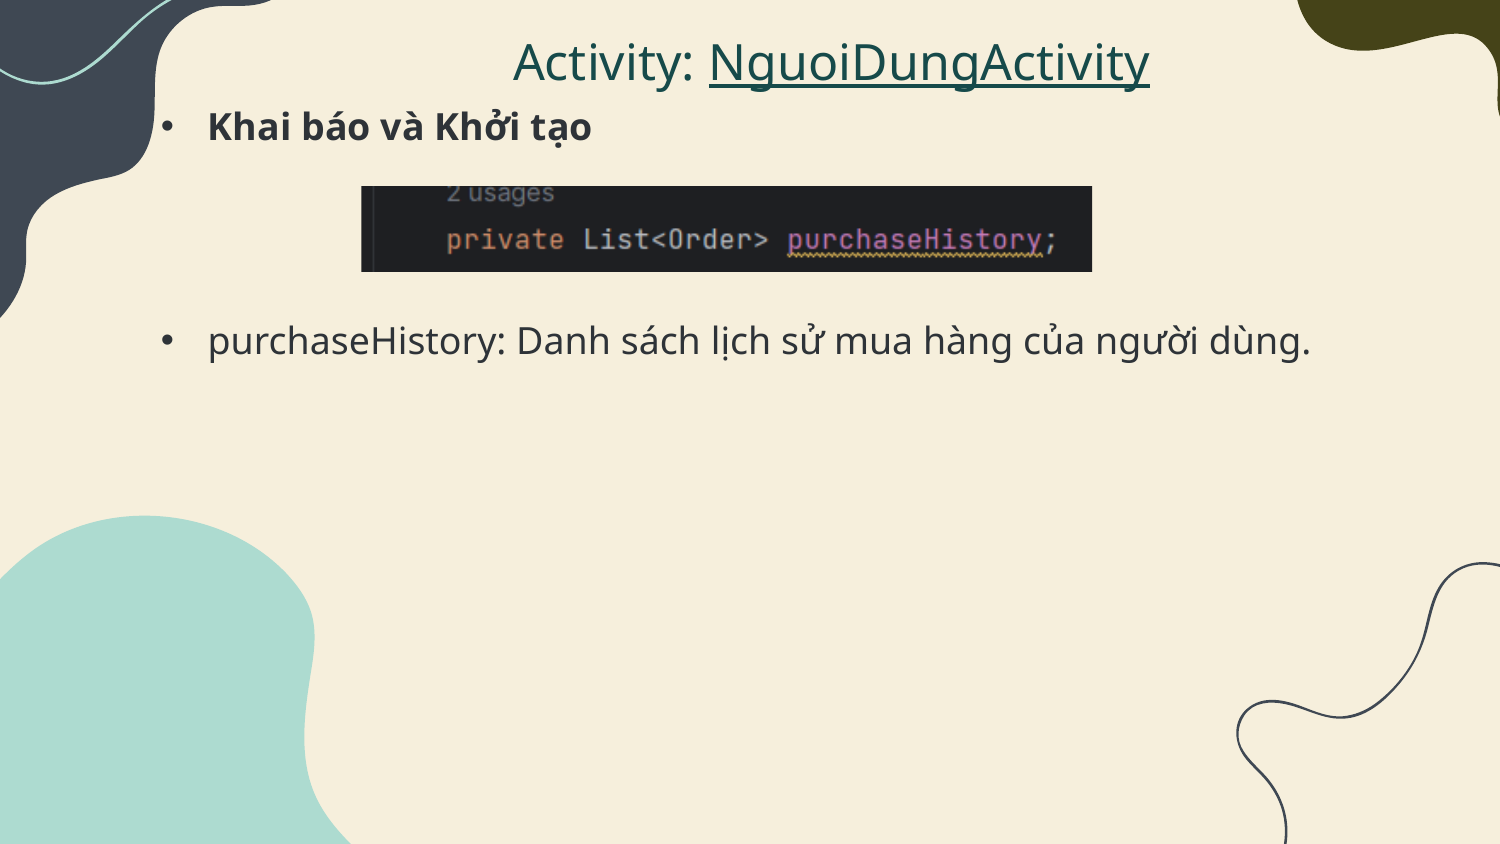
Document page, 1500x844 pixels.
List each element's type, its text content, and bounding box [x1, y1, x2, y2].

text_box Khai báo và Khởi tạo [160, 102, 654, 188]
picture [361, 186, 1093, 272]
text_box purchaseHistory: Danh sách lịch sử mua hàng của người dùng. [160, 316, 1481, 596]
text_box Activity: NguoiDungActivity [513, 36, 1312, 143]
text_box [1297, 0, 1500, 117]
